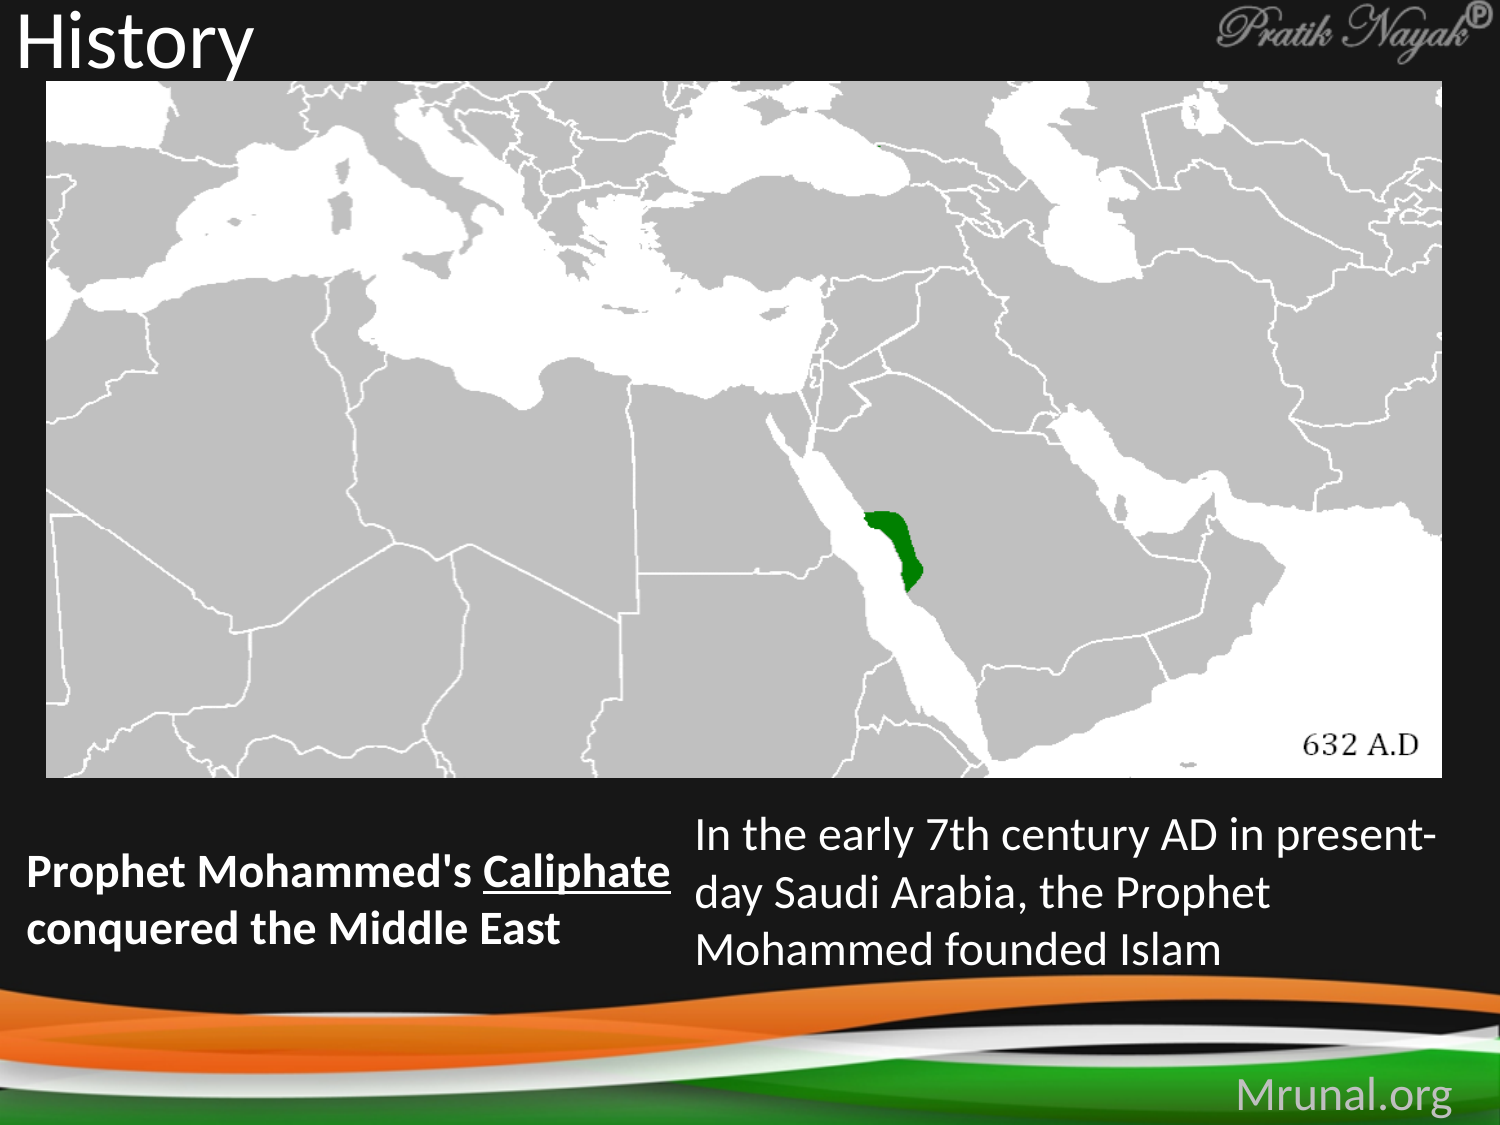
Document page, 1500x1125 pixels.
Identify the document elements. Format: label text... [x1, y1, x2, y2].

title History [0, 0, 1350, 129]
text_box Prophet Mohammed's Caliphate conquered the Middle East [11, 831, 679, 962]
picture [0, 0, 1500, 1125]
text_box In the early 7th century AD in present-day Saudi Arabia, the Prophet Mohammed founded Islam [679, 795, 1500, 983]
text_box Mrunal.org [1220, 1054, 1500, 1125]
